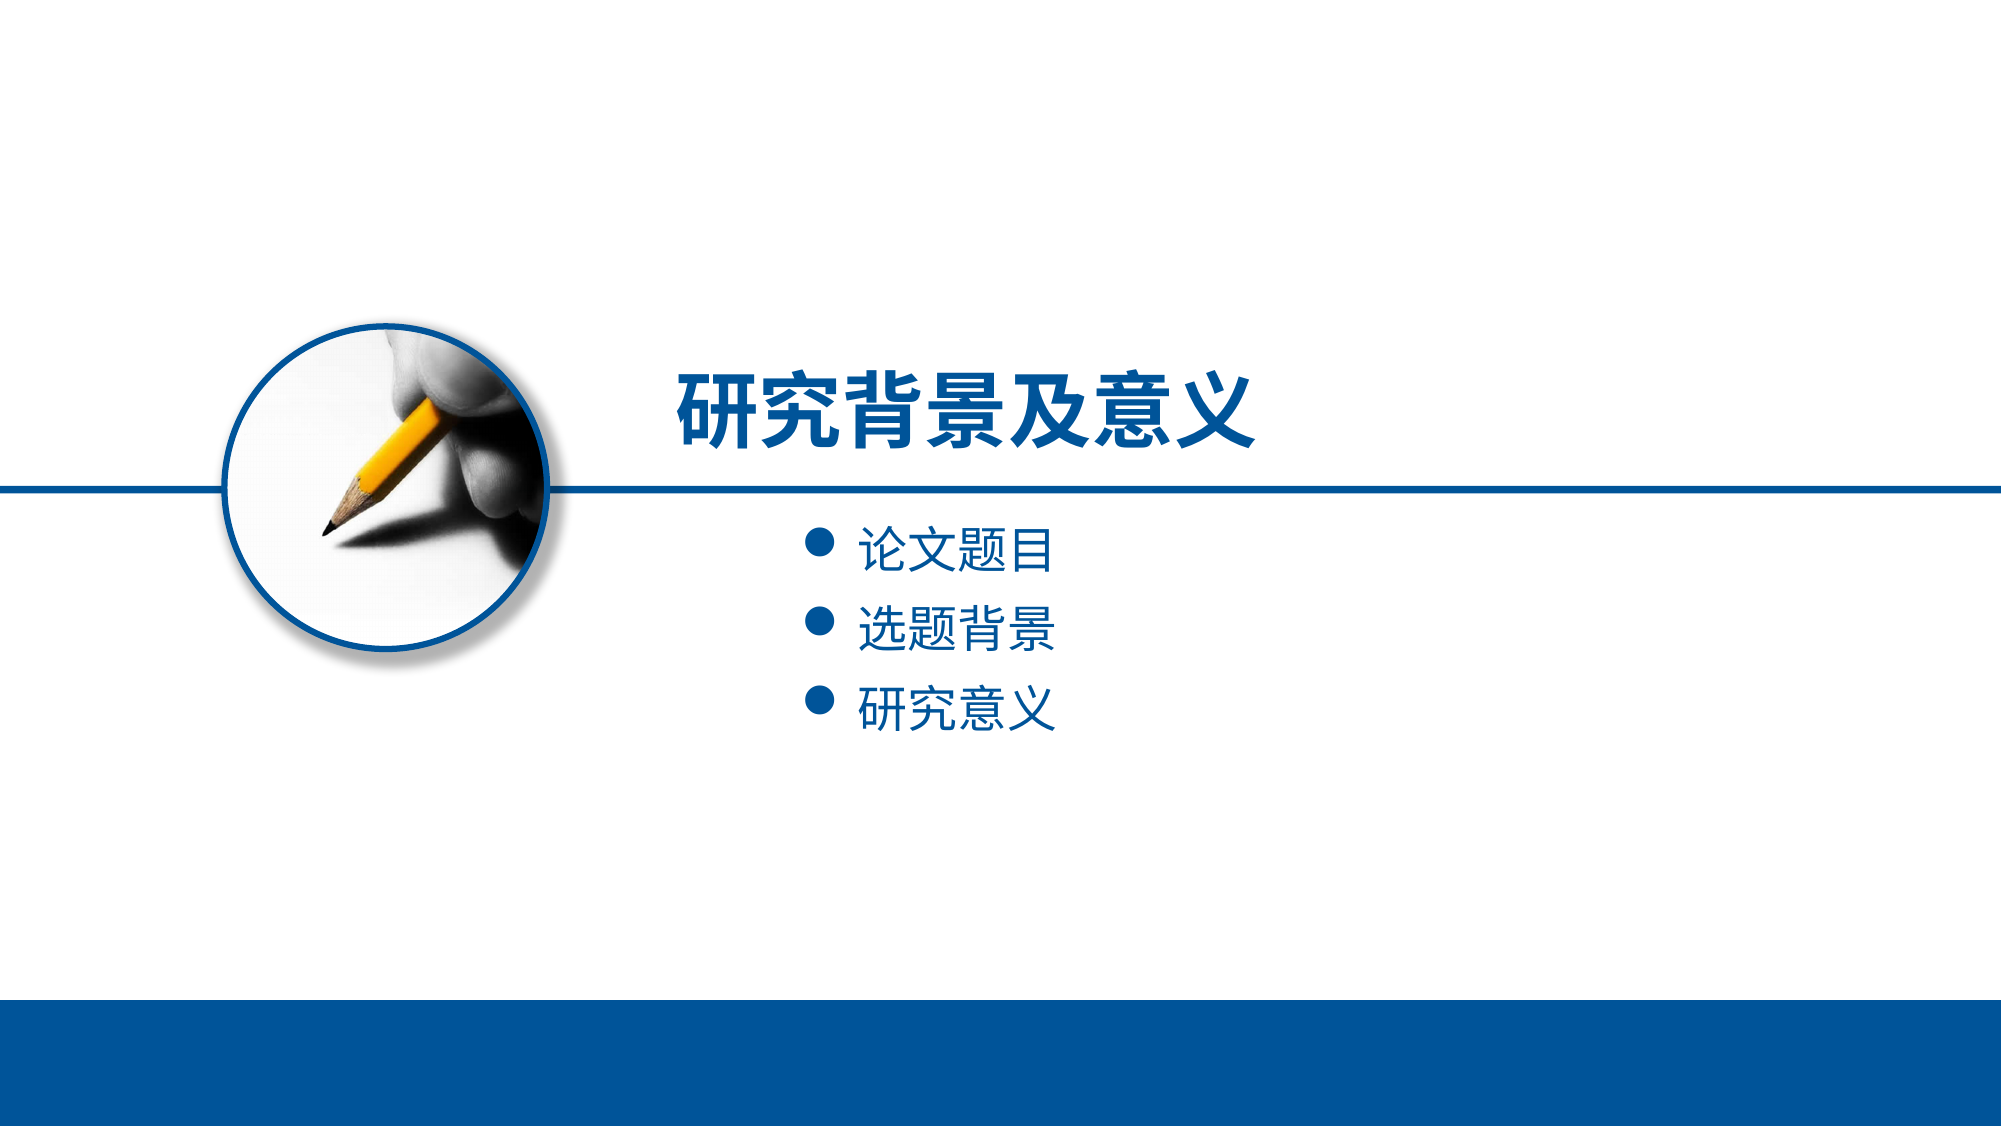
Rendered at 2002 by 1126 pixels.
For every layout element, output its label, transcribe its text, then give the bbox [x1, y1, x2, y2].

text_box 论文题目 选题背景 研究意义 [786, 492, 1484, 982]
text_box [570, 484, 2001, 496]
text_box [222, 324, 550, 652]
text_box [0, 1000, 2001, 1126]
text_box [0, 484, 217, 496]
text_box 研究背景及意义 [660, 351, 1299, 466]
